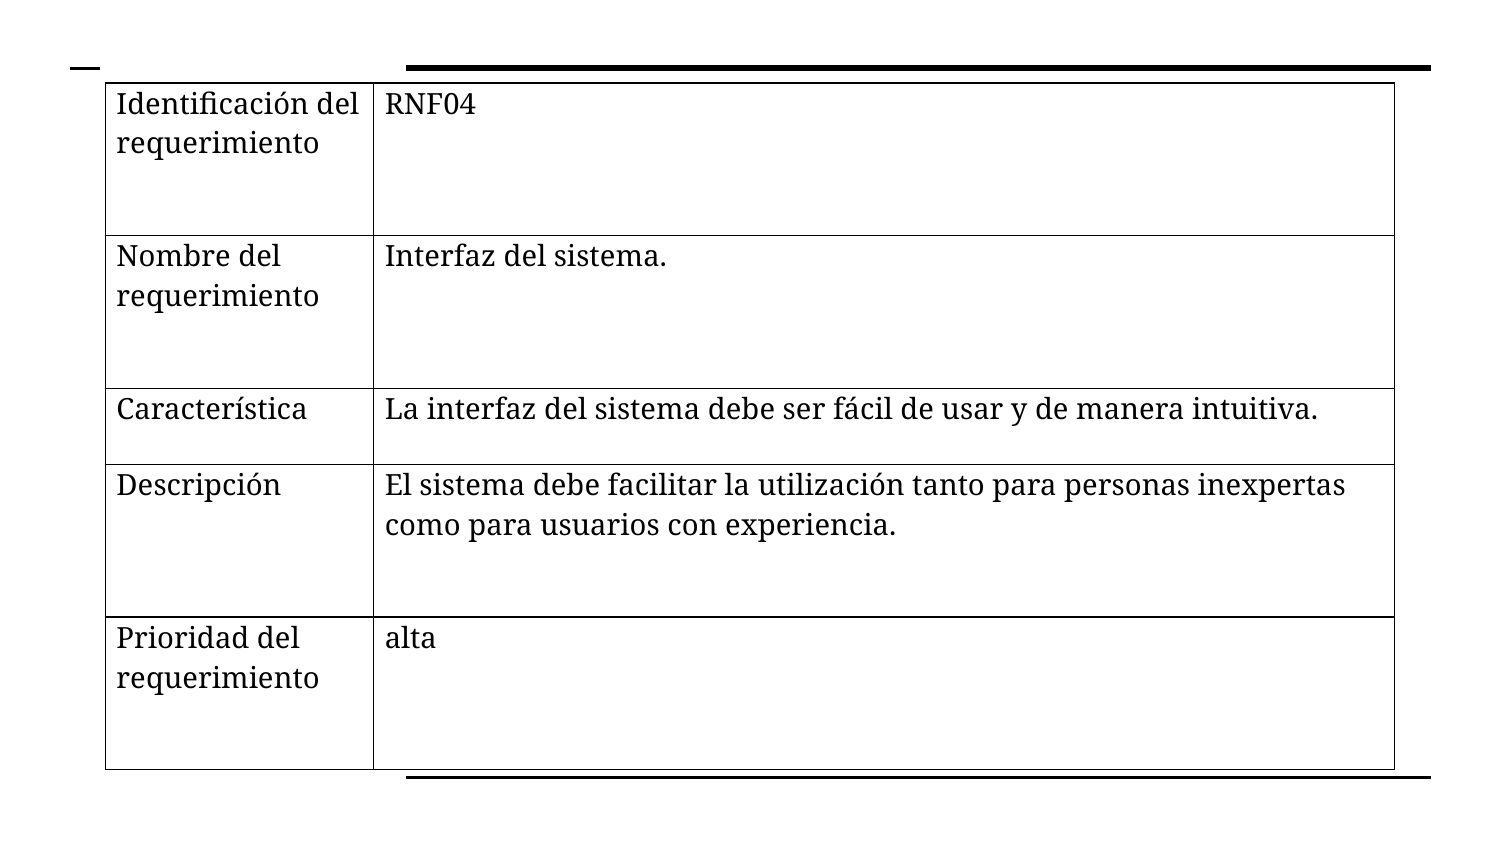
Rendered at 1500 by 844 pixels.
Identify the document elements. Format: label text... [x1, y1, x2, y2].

table_cell Interfaz del sistema. [374, 236, 1394, 388]
table_cell Prioridad del requerimiento [106, 618, 373, 769]
table_cell El sistema debe facilitar la utilización tanto para personas inexpertas como para usuarios con experiencia. [374, 465, 1394, 616]
table_header RNF04 [374, 84, 1394, 235]
table_cell La interfaz del sistema debe ser fácil de usar y de manera intuitiva. [374, 389, 1394, 464]
table_cell Característica [106, 389, 373, 464]
table_cell Nombre del requerimiento [106, 236, 373, 388]
table_cell alta [374, 618, 1394, 769]
table_cell Descripción [106, 465, 373, 616]
table_header Identificación del requerimiento [106, 84, 373, 235]
